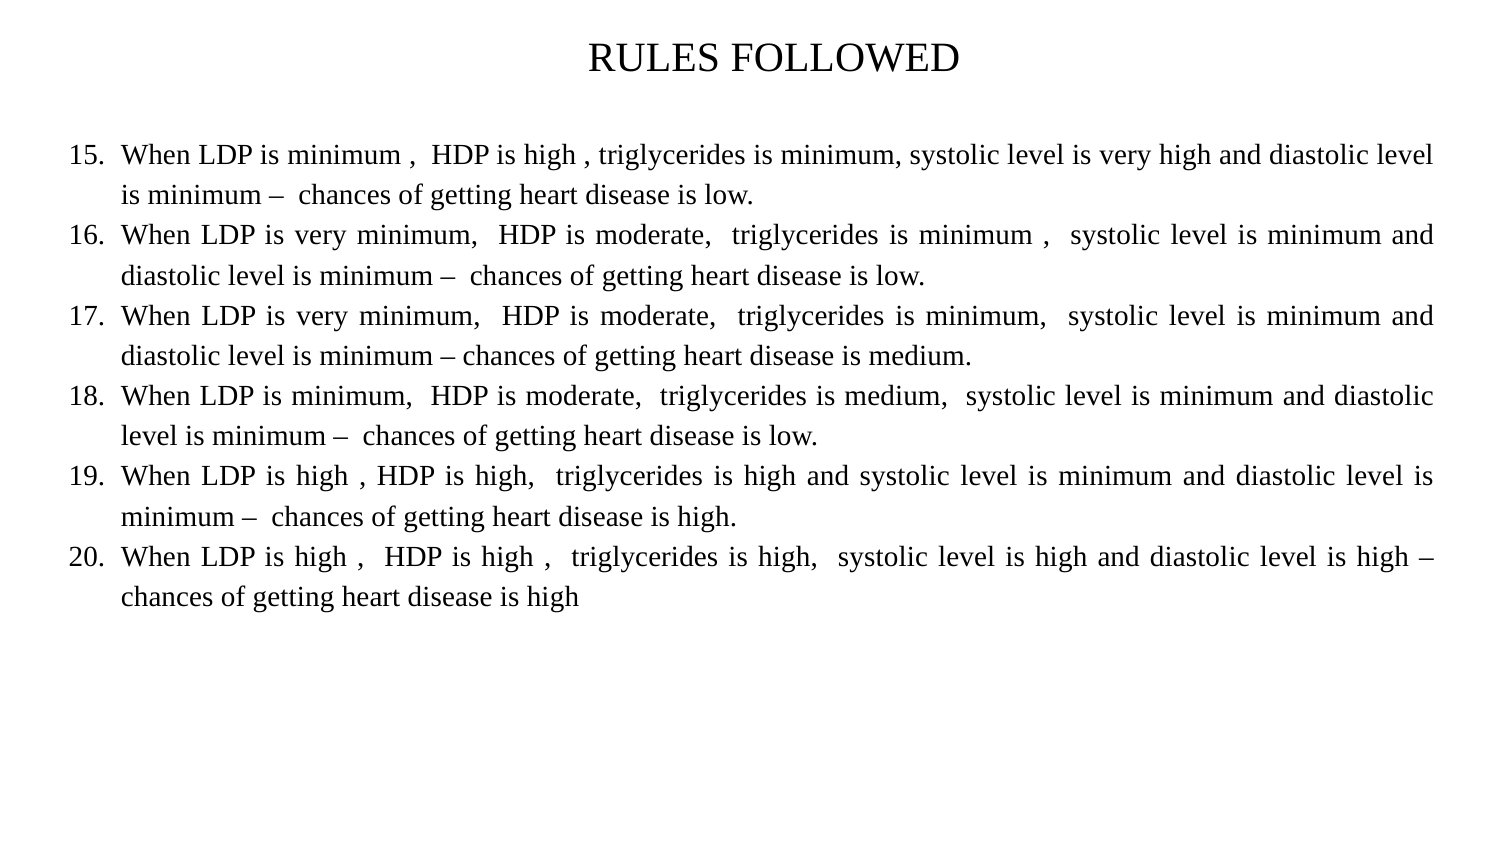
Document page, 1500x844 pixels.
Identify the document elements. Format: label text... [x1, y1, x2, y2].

title RULES FOLLOWED [527, 7, 1021, 91]
text_box When LDP is minimum , HDP is high , triglycerides is minimum, systolic level is very high and diastolic level is minimum – chances of getting heart disease is low. When LDP is very minimum, HDP is moderate, triglycerides is minimum , systolic level is minimum and diastolic level is minimum – chances of getting heart disease is low. When LDP is very minimum, HDP is moderate, triglycerides is minimum, systolic level is minimum and diastolic level is minimum – chances of getting heart disease is medium. When LDP is minimum, HDP is moderate, triglycerides is medium, systolic level is minimum and diastolic level is minimum – chances of getting heart disease is low. When LDP is high , HDP is high, triglycerides is high and systolic level is minimum and diastolic level is minimum – chances of getting heart disease is high. When LDP is high , HDP is high , triglycerides is high, systolic level is high and diastolic level is high – chances of getting heart disease is high [30, 115, 1451, 662]
